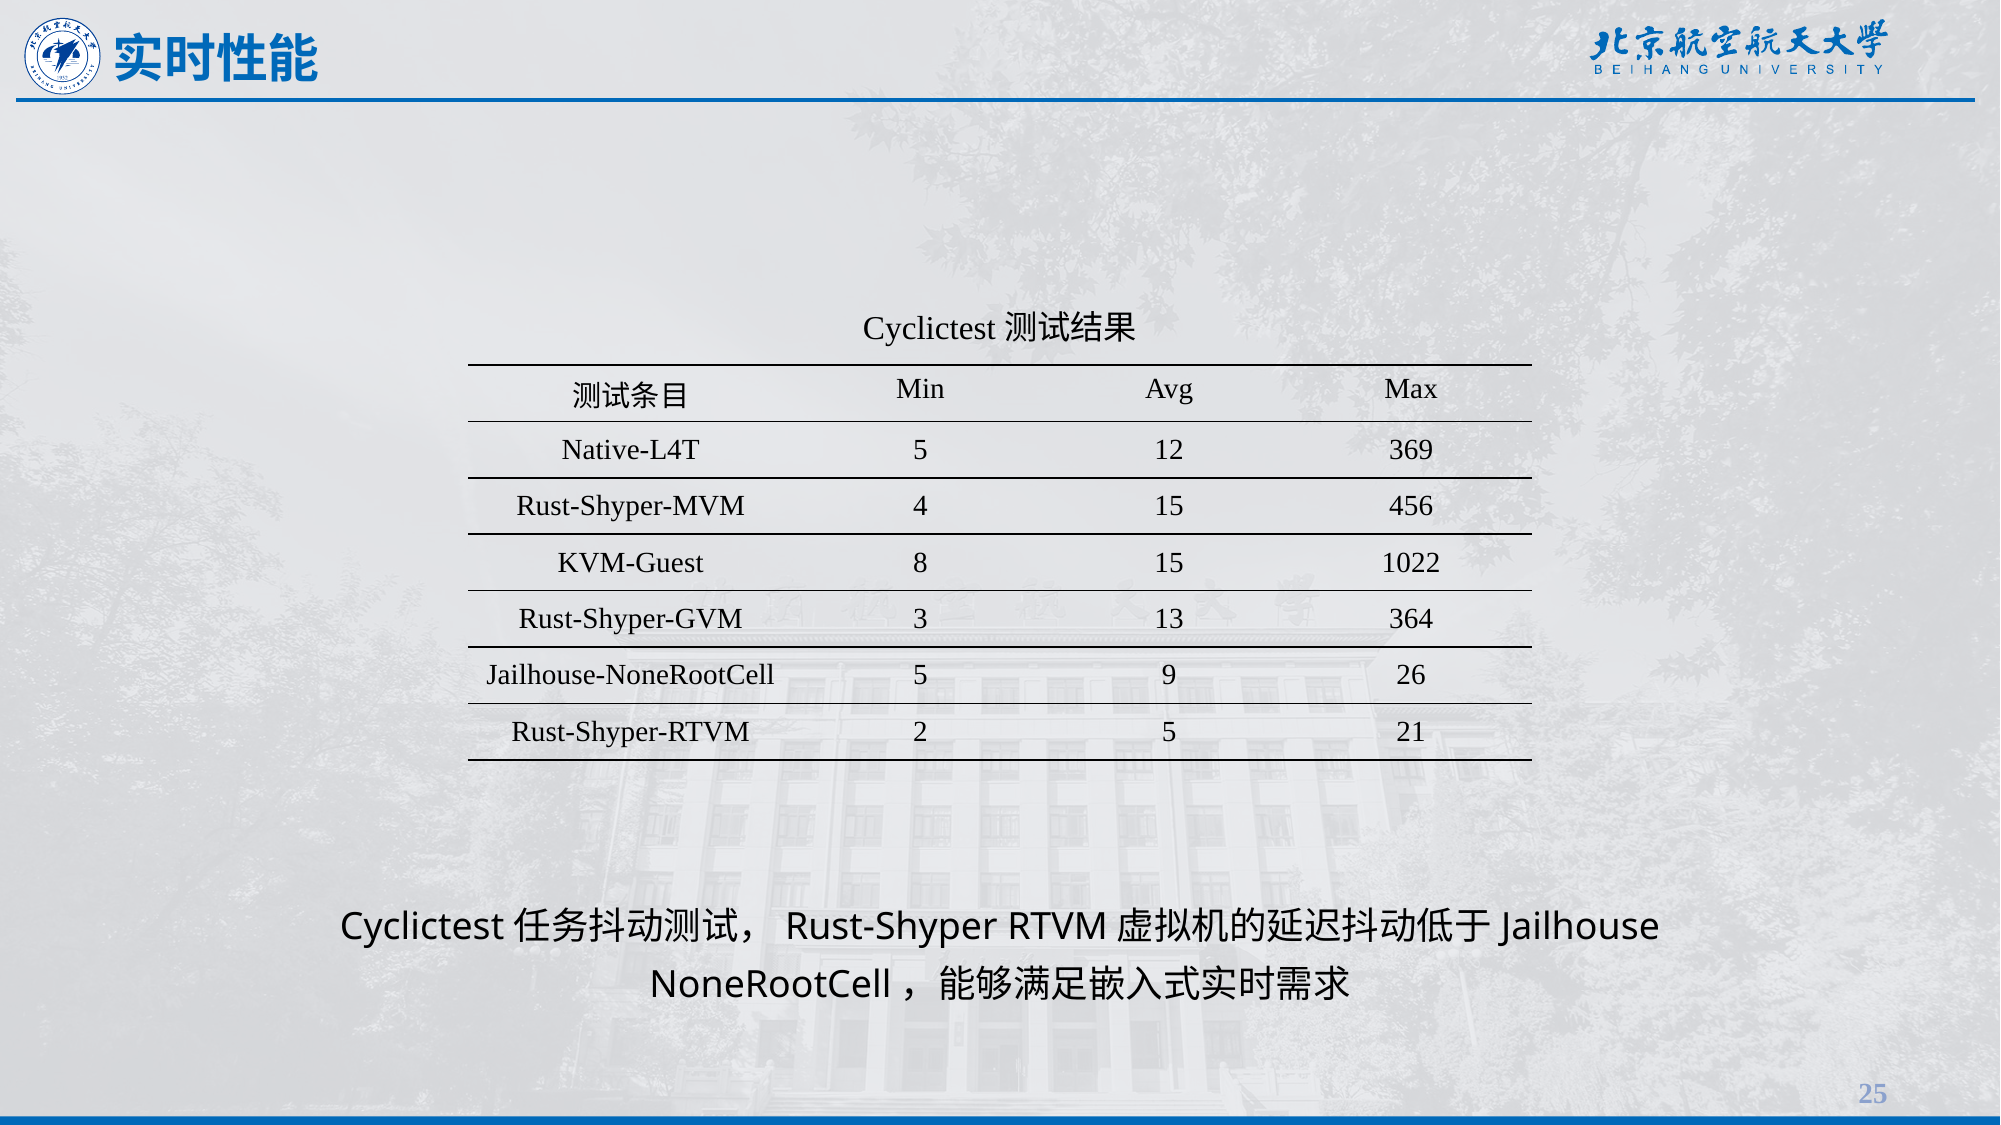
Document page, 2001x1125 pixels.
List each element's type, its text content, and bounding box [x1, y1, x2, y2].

table_cell Native-L4T [468, 422, 793, 477]
table_cell 3 [793, 591, 1048, 646]
table_cell 15 [1048, 535, 1291, 590]
table_header 测试条目 [468, 366, 793, 421]
table_cell KVM-Guest [468, 535, 793, 590]
table_cell 364 [1291, 591, 1532, 646]
table_cell 5 [793, 422, 1048, 477]
table_cell Rust-Shyper-MVM [468, 479, 793, 533]
slide_number 25 [1437, 1080, 1888, 1105]
table_cell 2 [793, 704, 1048, 759]
table_cell 9 [1048, 648, 1291, 703]
table_cell 369 [1291, 422, 1532, 477]
table_cell 5 [793, 648, 1048, 703]
table_cell 456 [1291, 479, 1532, 533]
table_cell 21 [1291, 704, 1532, 759]
table_cell 4 [793, 479, 1048, 533]
table_cell 26 [1291, 648, 1532, 703]
table_cell 15 [1048, 479, 1291, 533]
table_cell Rust-Shyper-GVM [468, 591, 793, 646]
table_header Max [1291, 366, 1532, 421]
table_cell 12 [1048, 422, 1291, 477]
text_box Cyclictest测试结果 [810, 299, 1190, 354]
table_cell Rust-Shyper-RTVM [468, 704, 793, 759]
table_header Avg [1048, 366, 1291, 421]
list 实时性能 [112, 25, 428, 97]
table_header Min [793, 366, 1048, 421]
table_cell 5 [1048, 704, 1291, 759]
table_cell 1022 [1291, 535, 1532, 590]
table_cell Jailhouse-NoneRootCell [468, 648, 793, 703]
text_box Cyclictest任务抖动测试，Rust-Shyper RTVM虚拟机的延迟抖动低于Jailhouse NoneRootCell，能够满足嵌入式实时需求 [254, 888, 1746, 1006]
table_cell 13 [1048, 591, 1291, 646]
table_cell 8 [793, 535, 1048, 590]
